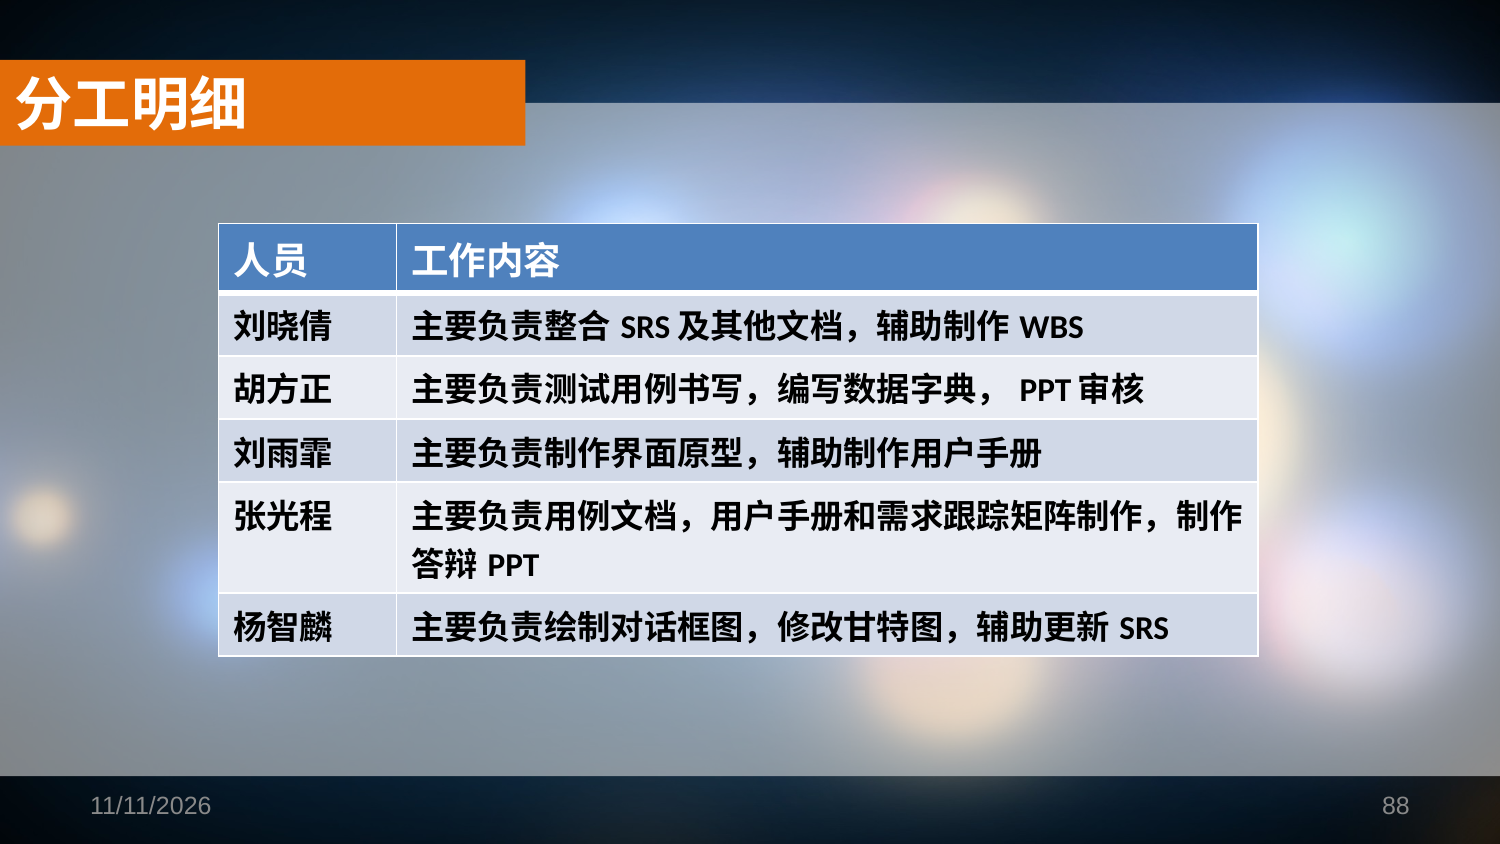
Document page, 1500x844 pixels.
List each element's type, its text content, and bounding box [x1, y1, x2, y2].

picture [0, 777, 1500, 844]
text_box [0, 102, 1500, 777]
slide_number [74, 781, 426, 828]
table_cell 主要负责绘制对话框图，修改甘特图，辅助更新SRS [397, 594, 1257, 655]
table_cell 杨智麟 [219, 594, 396, 655]
table_cell 张光程 [219, 483, 396, 592]
table_header 人员 [219, 224, 396, 290]
table_cell 主要负责用例文档，用户手册和需求跟踪矩阵制作，制作答辩PPT [397, 483, 1257, 592]
table_cell 主要负责测试用例书写，编写数据字典，PPT审核 [397, 357, 1257, 418]
table_cell 胡方正 [219, 357, 396, 418]
table_cell 刘雨霏 [219, 420, 396, 481]
slide_number 88 [1074, 781, 1426, 828]
table_cell 刘晓倩 [219, 296, 396, 355]
table_cell 主要负责整合SRS及其他文档，辅助制作WBS [397, 296, 1257, 355]
text_box 分工明细 [0, 59, 526, 145]
table_cell 主要负责制作界面原型，辅助制作用户手册 [397, 420, 1257, 481]
table_header 工作内容 [397, 224, 1257, 290]
picture [0, 0, 1500, 102]
